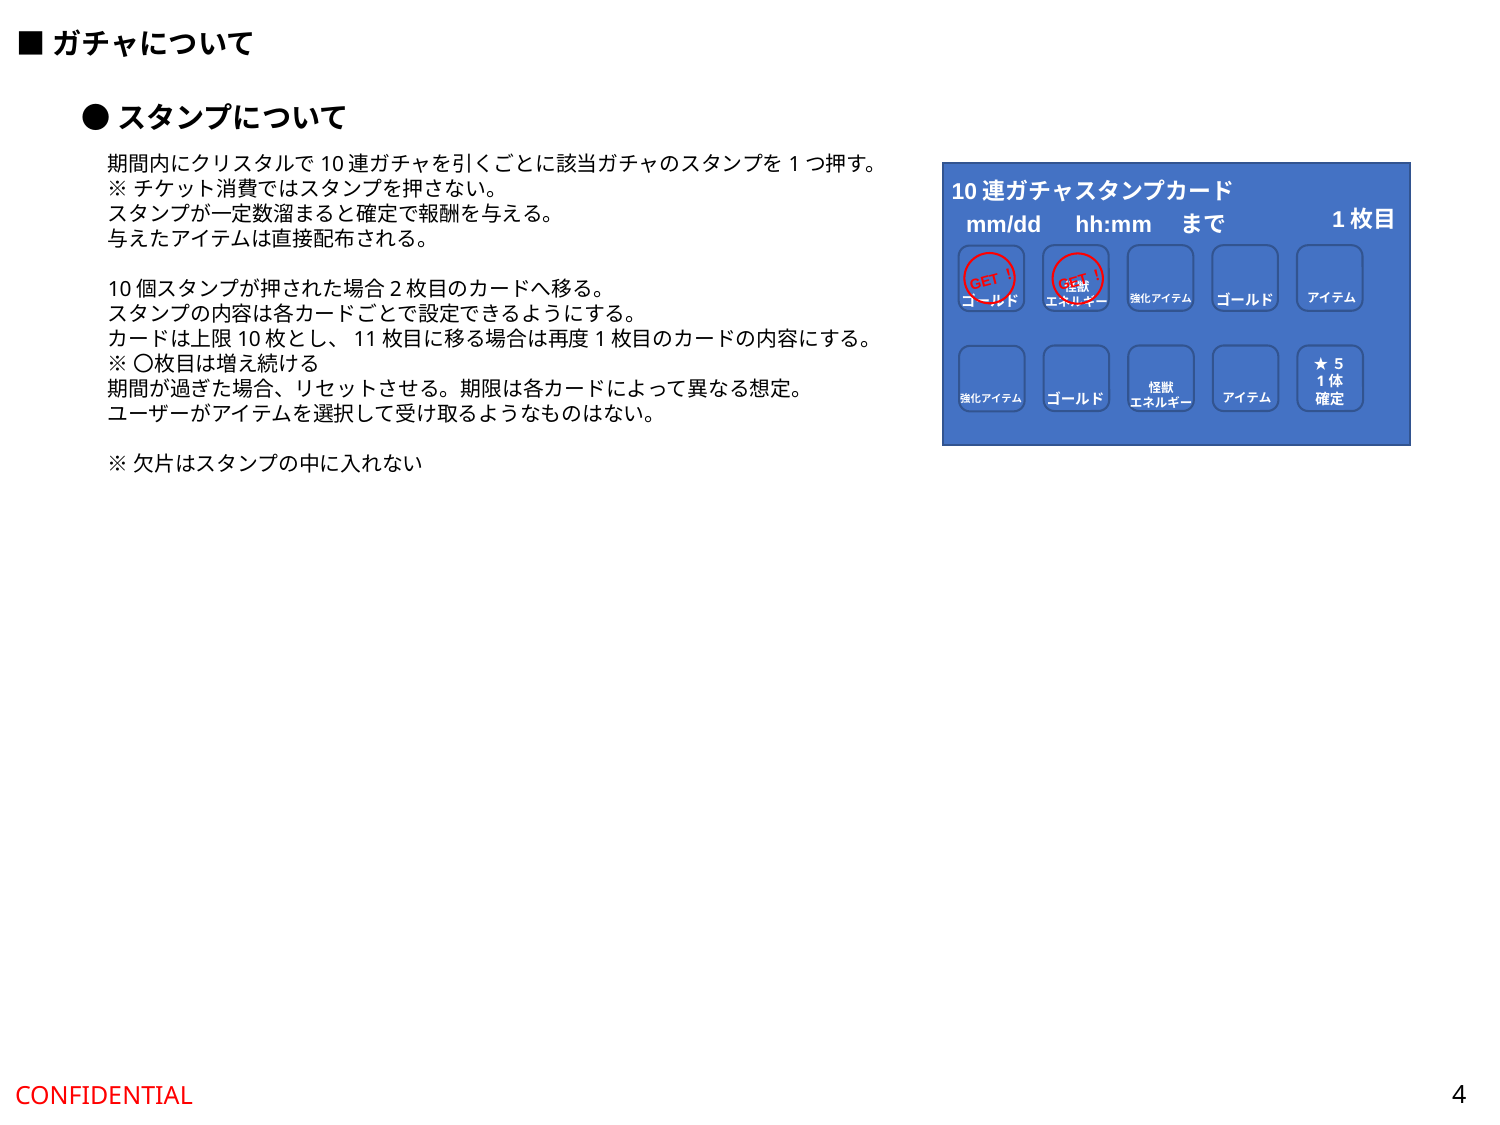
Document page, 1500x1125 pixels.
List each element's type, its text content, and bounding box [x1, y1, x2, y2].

text_box ■ガチャについて [1, 17, 271, 68]
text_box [936, 163, 1411, 446]
text_box 期間内にクリスタルで10連ガチャを引くごとに該当ガチャのスタンプを1つ押す。 ※チケット消費ではスタンプを押さない。 スタンプが一定数溜まると確定で報酬を与える。 与えたアイテムは直接配布される。 10個スタンプが押された場合2枚目のカードへ移る。 スタンプの内容は各カードごとで設定できるようにする。 カードは上限10枚とし、11枚目に移る場合は再度1枚目のカードの内容にする。 ※〇枚目は増え続ける 期間が過ぎた場合、リセットさせる。期限は各カードによって異なる想定。 ユーザーがアイテムを選択して受け取るようなものはない。 ※欠片はスタンプの中に入れない [93, 143, 901, 493]
slide_number 4 [1143, 1065, 1482, 1125]
text_box ●スタンプについて [66, 91, 364, 142]
footer CONFIDENTIAL [0, 1065, 507, 1125]
